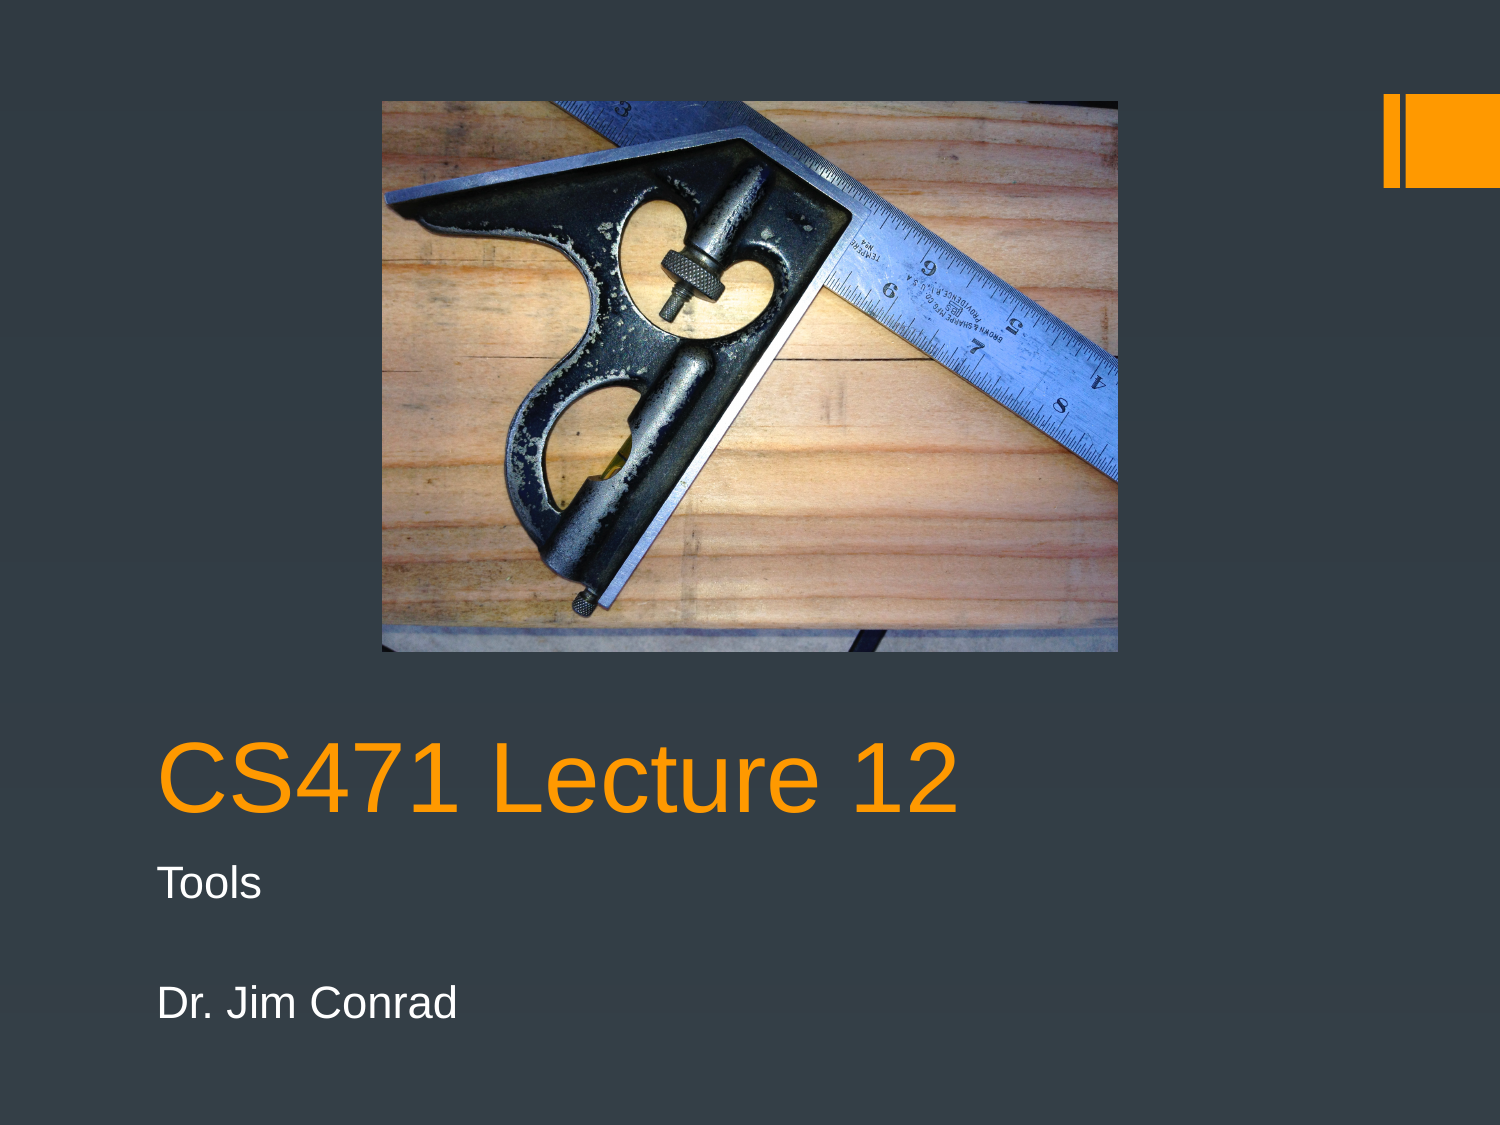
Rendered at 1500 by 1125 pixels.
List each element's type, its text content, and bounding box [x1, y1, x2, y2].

picture [382, 101, 1118, 653]
list Tools Dr. Jim Conrad [149, 846, 1351, 1036]
title CS471 Lecture 12 [149, 412, 1351, 839]
